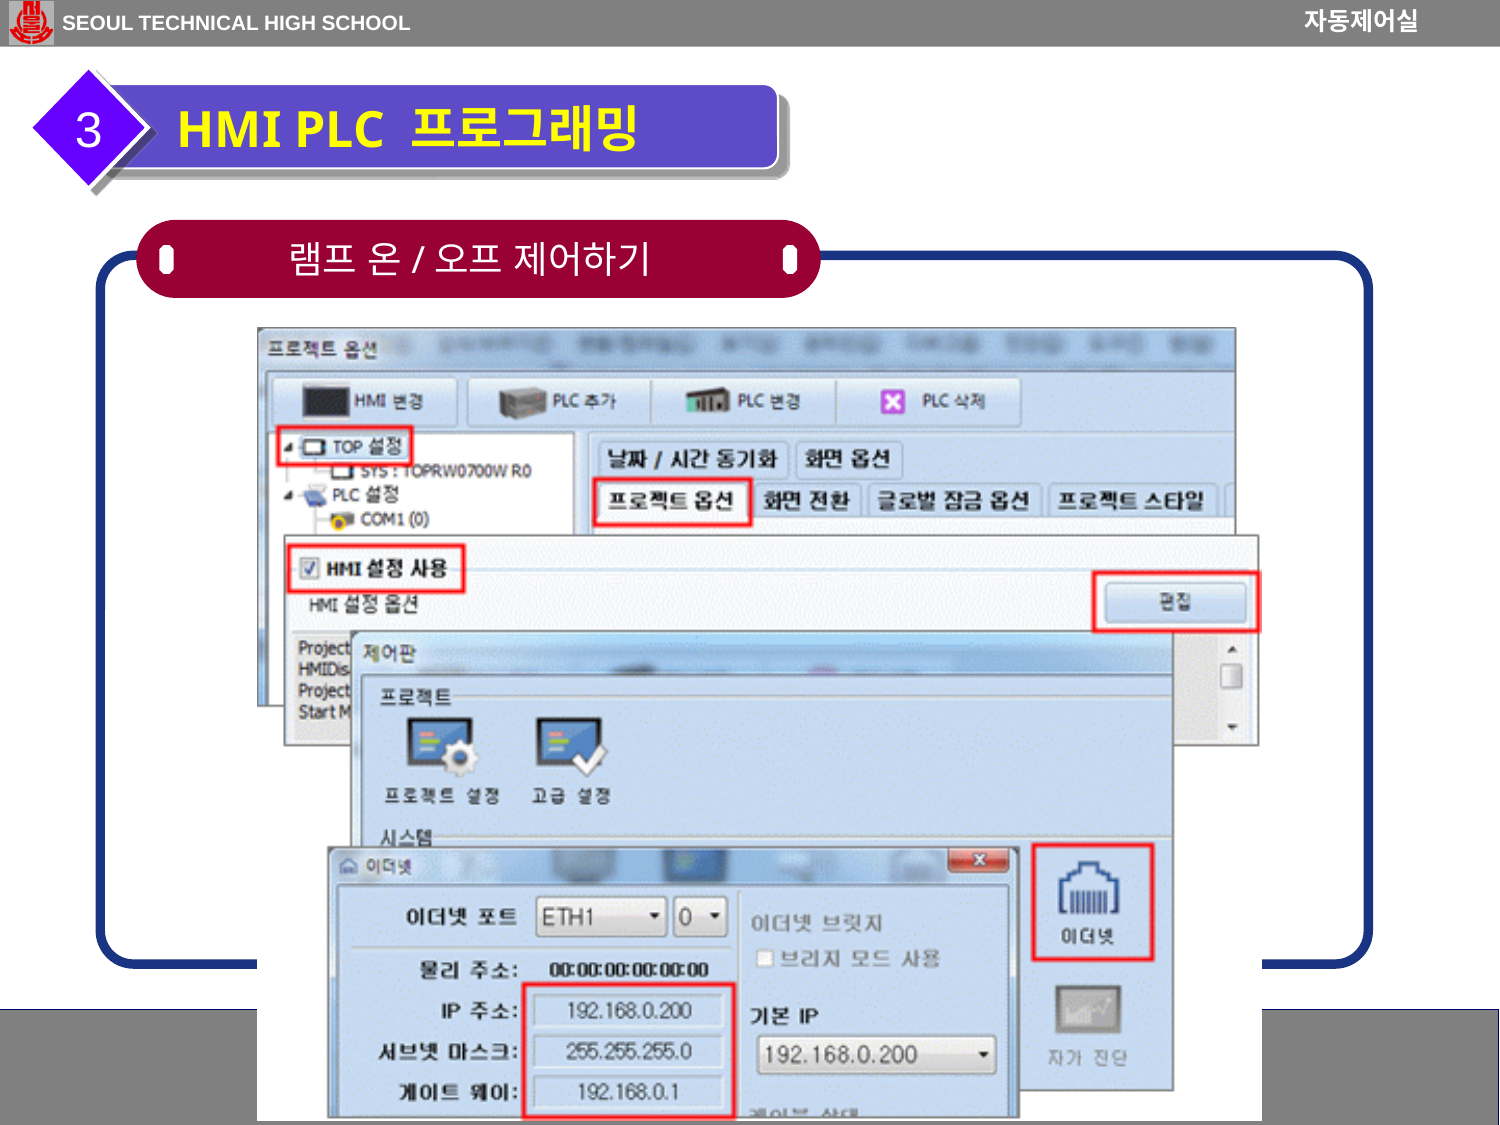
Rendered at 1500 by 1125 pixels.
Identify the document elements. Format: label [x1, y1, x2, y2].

picture [257, 327, 1262, 1121]
text_box [100, 255, 1369, 965]
text_box [135, 219, 822, 299]
text_box [29, 66, 779, 190]
picture [9, 1, 54, 45]
